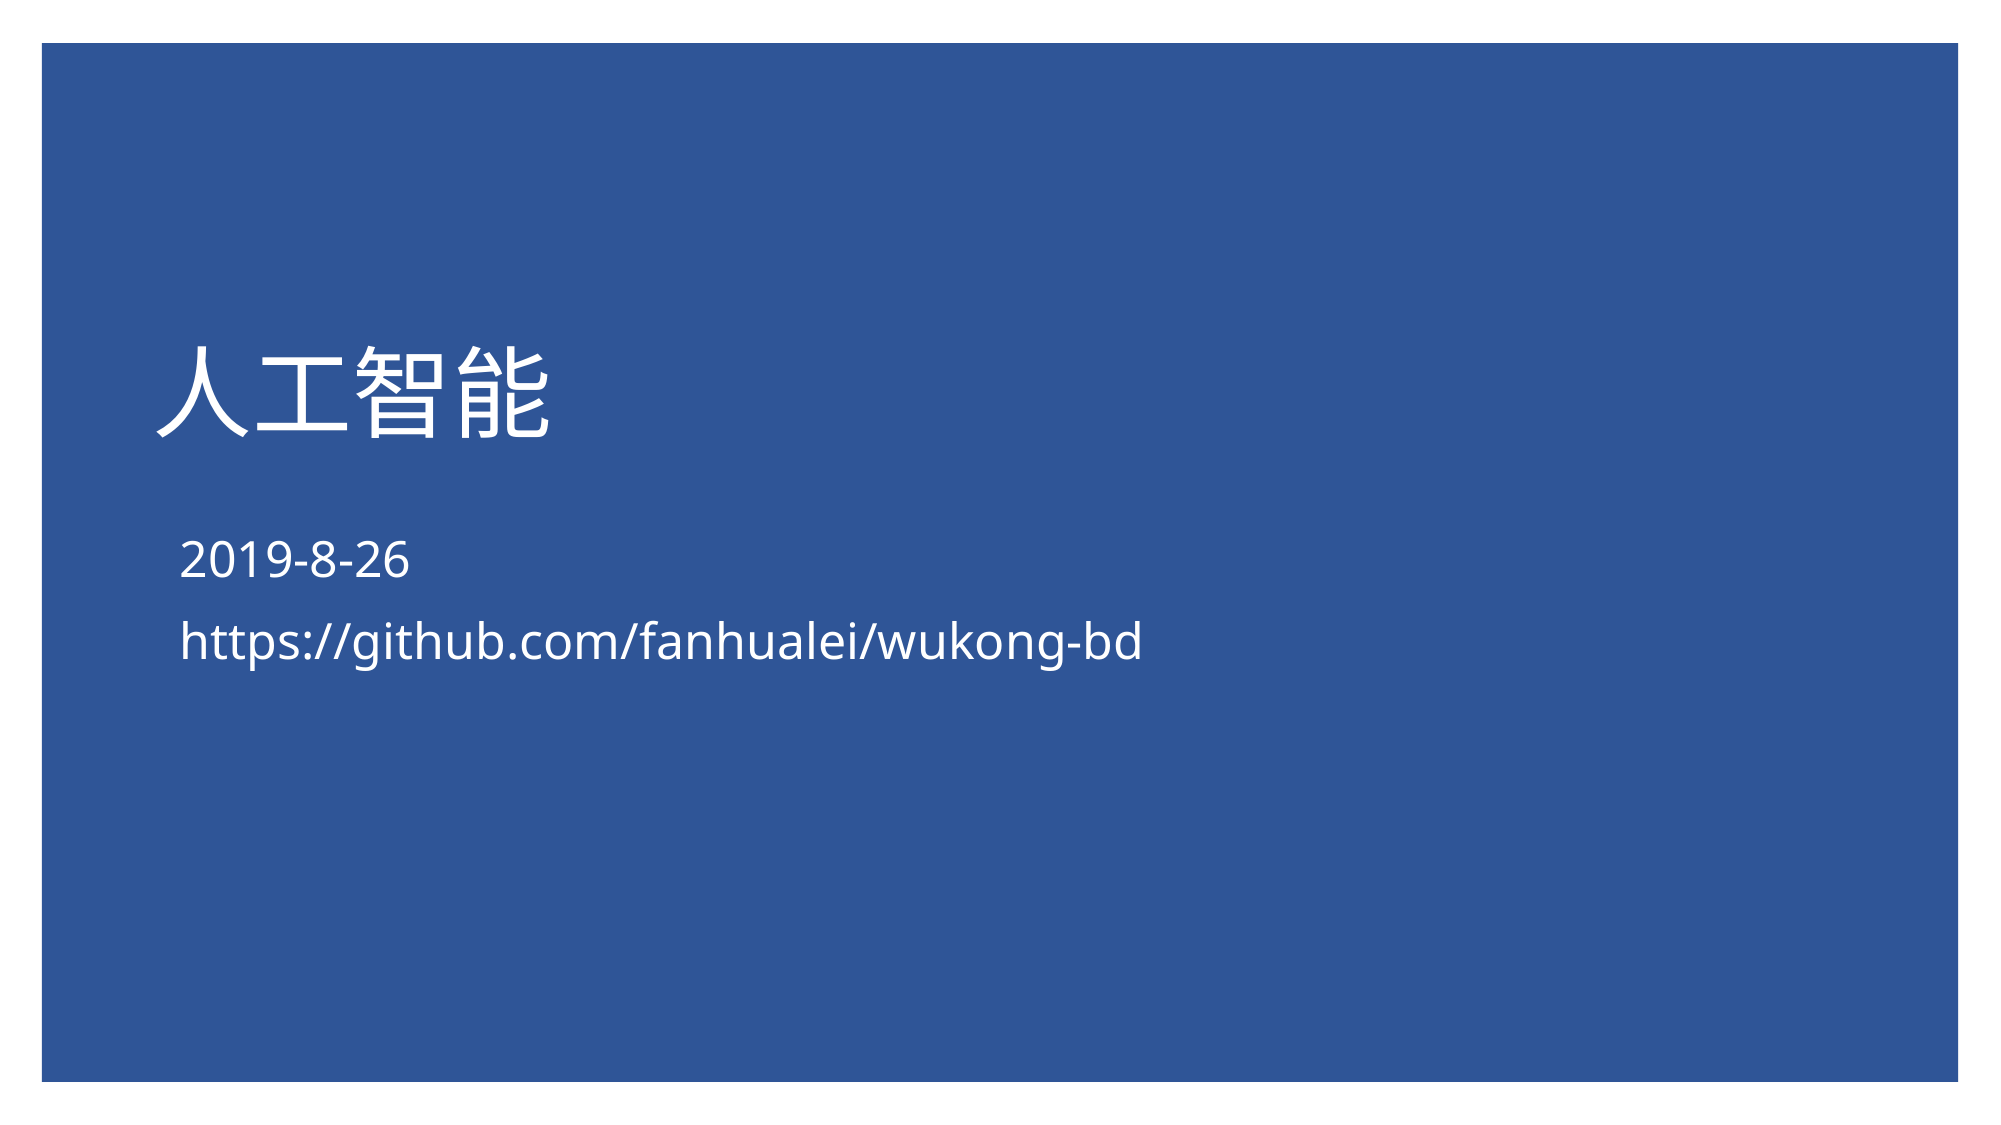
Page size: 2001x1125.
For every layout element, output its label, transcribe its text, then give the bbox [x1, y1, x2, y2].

subtitle 2019-8-26 [164, 510, 1737, 584]
text_box https://github.com/fanhualei/wukong-bd [164, 584, 1737, 772]
title 人工智能 [137, 190, 1863, 583]
